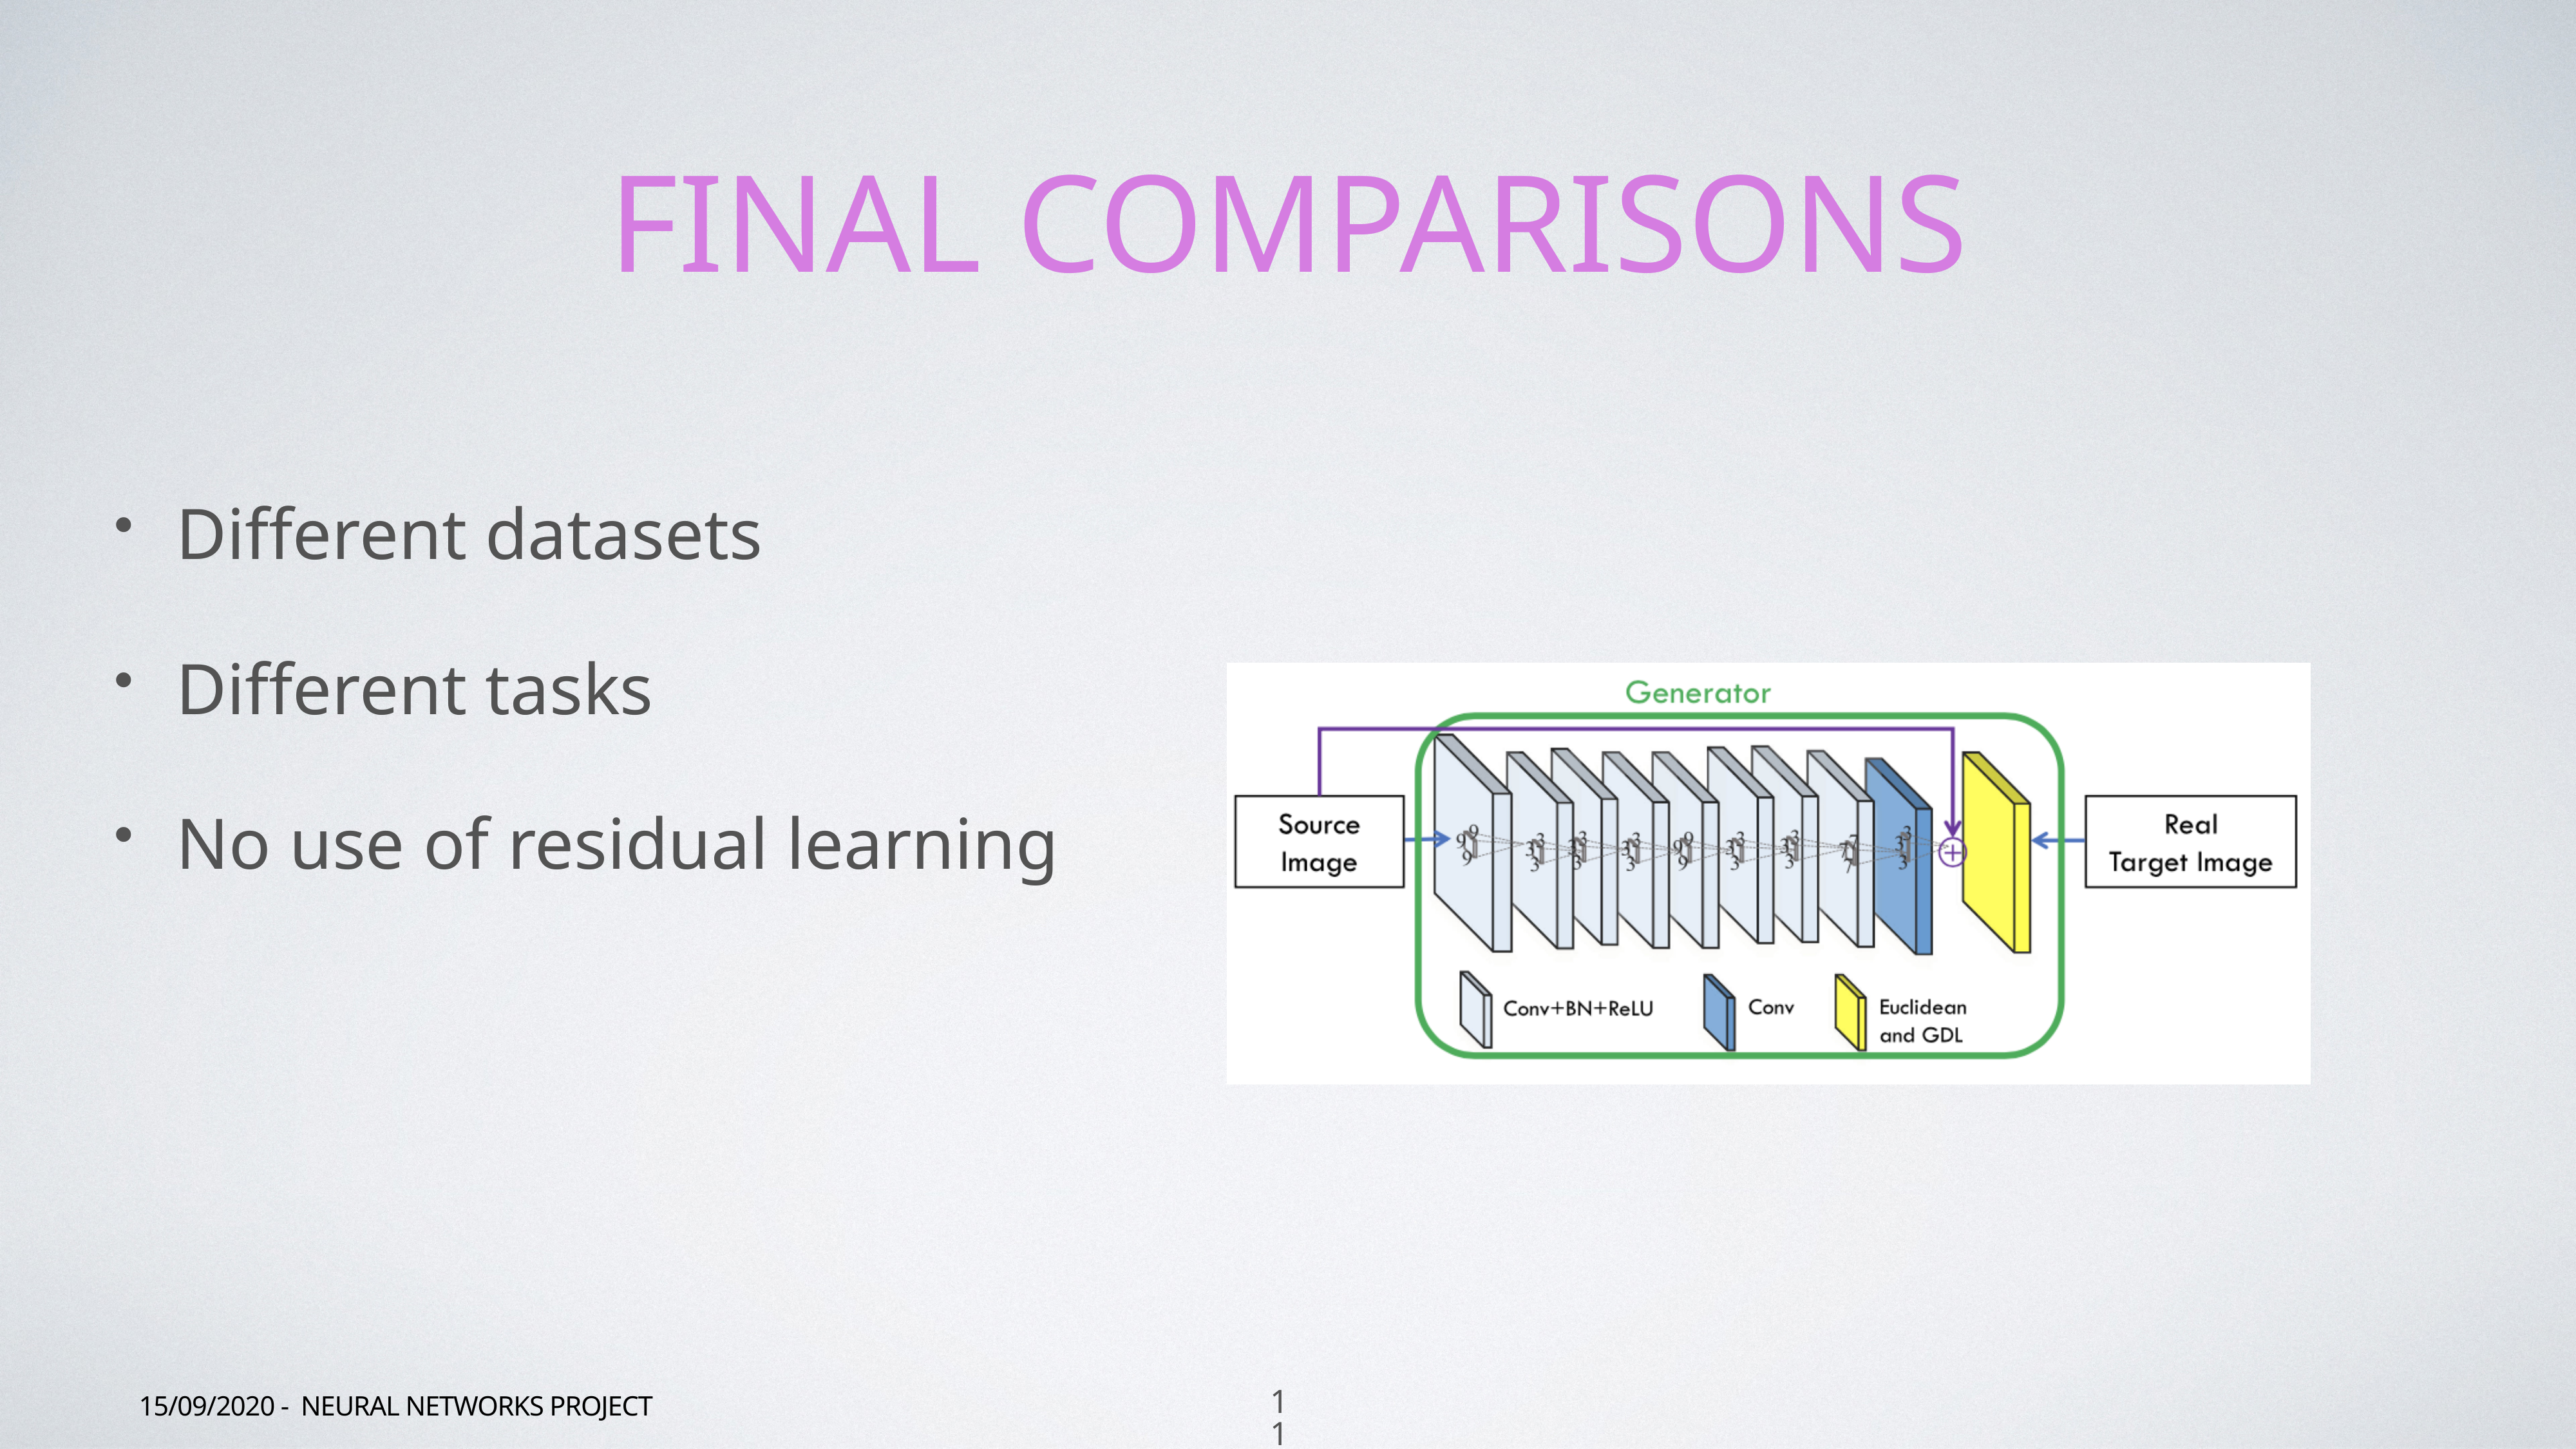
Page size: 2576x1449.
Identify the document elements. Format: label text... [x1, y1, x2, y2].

picture [0, 0, 2576, 1449]
list Different datasets Different tasks No use of residual learning [108, 218, 1193, 1155]
text_box 15/09/2020 - neural networks project [133, 1383, 2444, 1429]
title Final comparisons [70, 37, 2507, 401]
